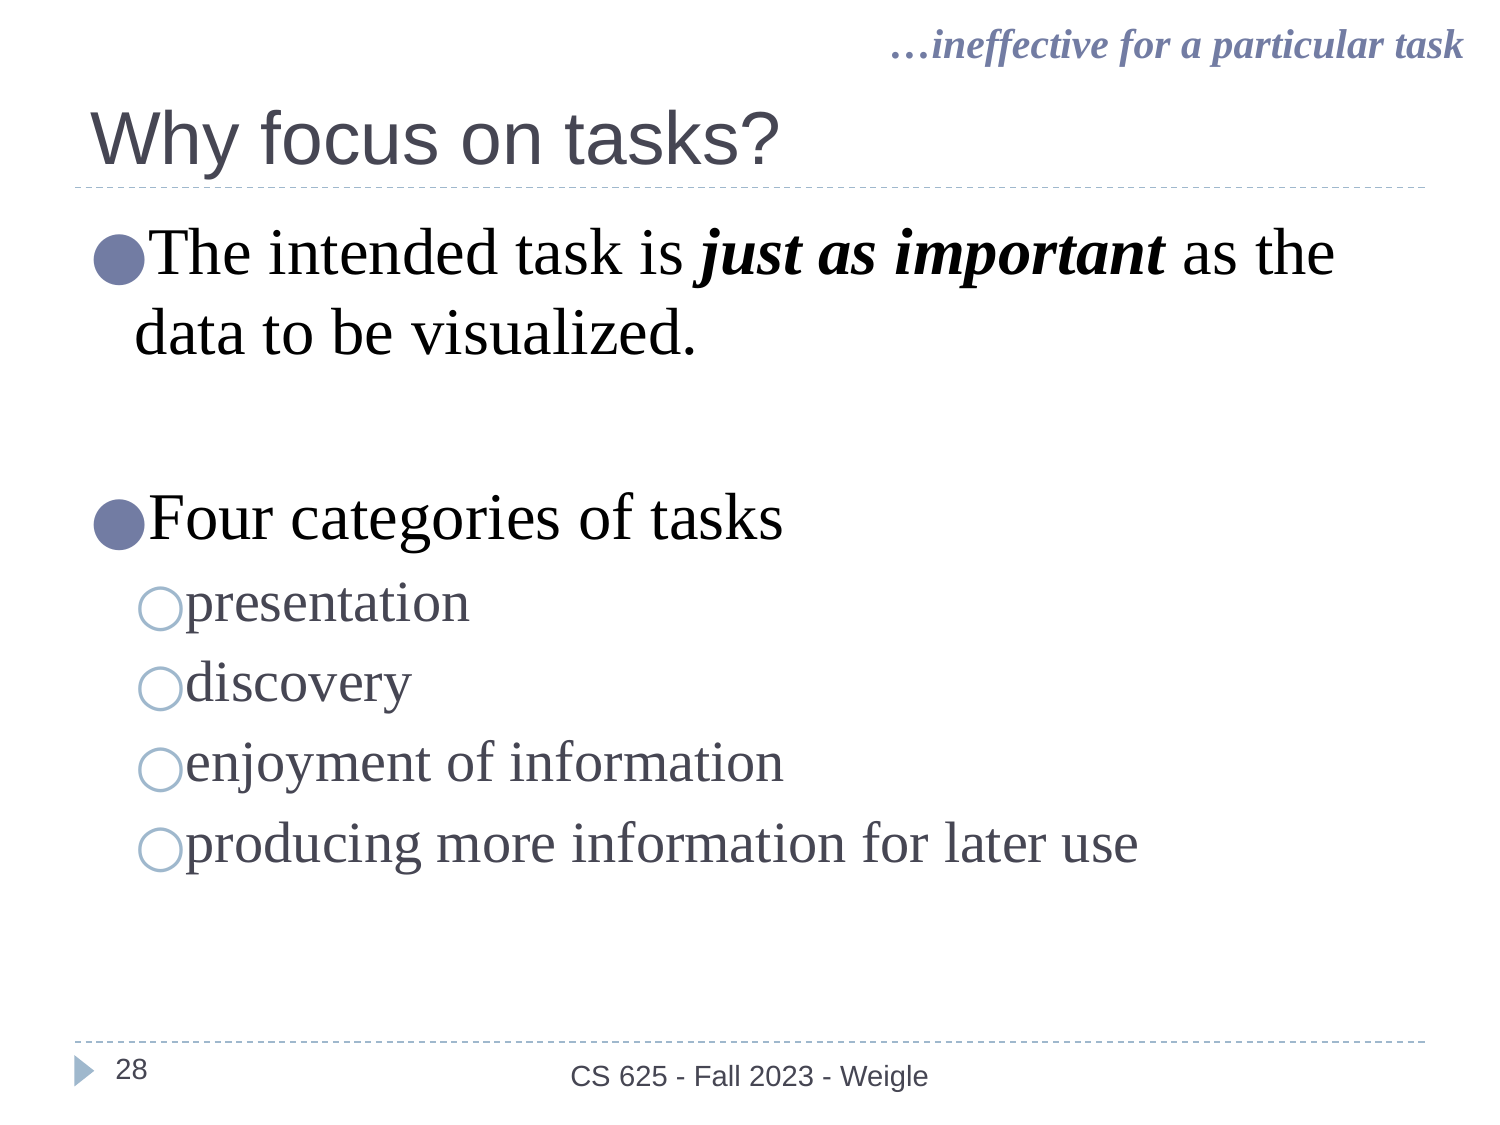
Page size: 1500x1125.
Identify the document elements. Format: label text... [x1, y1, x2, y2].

list The intended task is just as important as the data to be visualized. Four categories of tasks presentation discovery enjoyment of information producing more information for later use [75, 200, 1425, 1010]
title Why focus on tasks? [75, 24, 1425, 188]
text_box …ineffective for a particular task [874, 9, 1497, 75]
slide_number ‹#› [100, 1042, 426, 1103]
